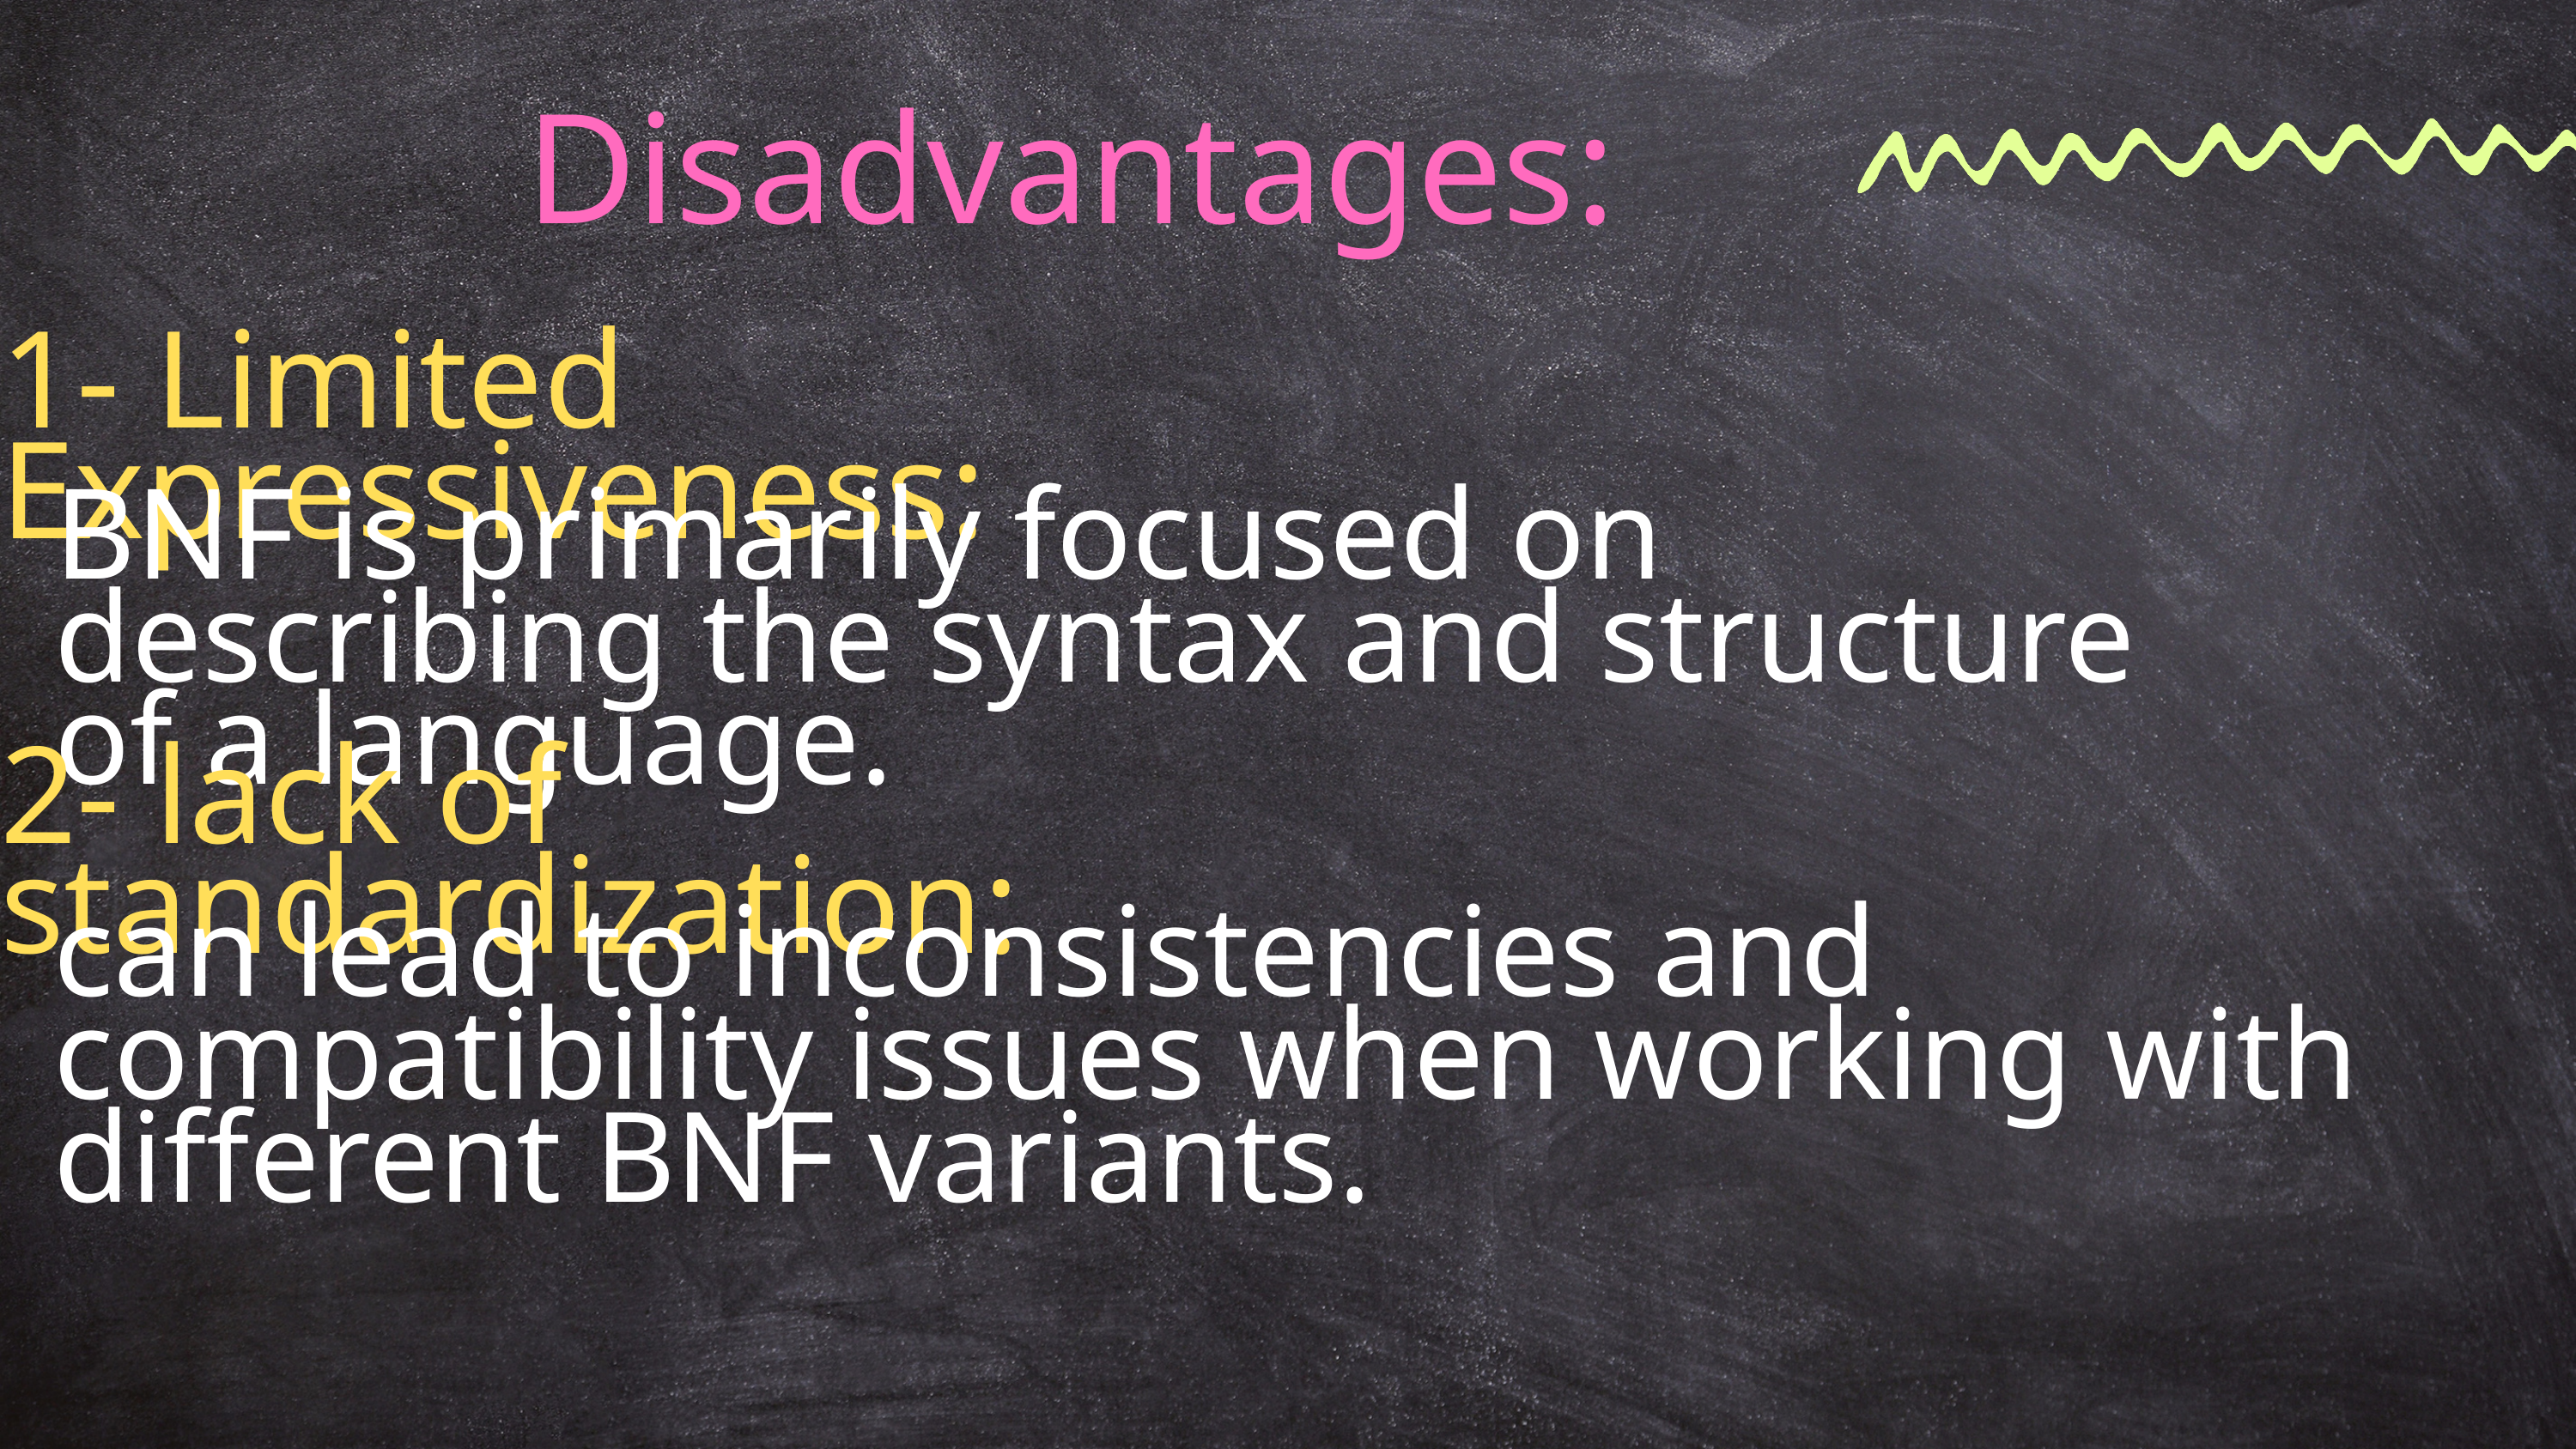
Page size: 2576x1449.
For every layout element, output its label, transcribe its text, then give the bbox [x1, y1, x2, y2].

text_box [0, 0, 2576, 1449]
text_box 2- lack of standardization: [0, 760, 1538, 981]
text_box 1- Limited Expressiveness: [0, 345, 1538, 566]
text_box can lead to inconsistencies and compatibility issues when working with different BNF variants. [53, 919, 2521, 1228]
text_box [1839, 65, 2576, 224]
text_box Disadvantages: [302, 130, 1840, 255]
text_box BNF is primarily focused on describing the syntax and structure of a language. [54, 501, 2171, 809]
